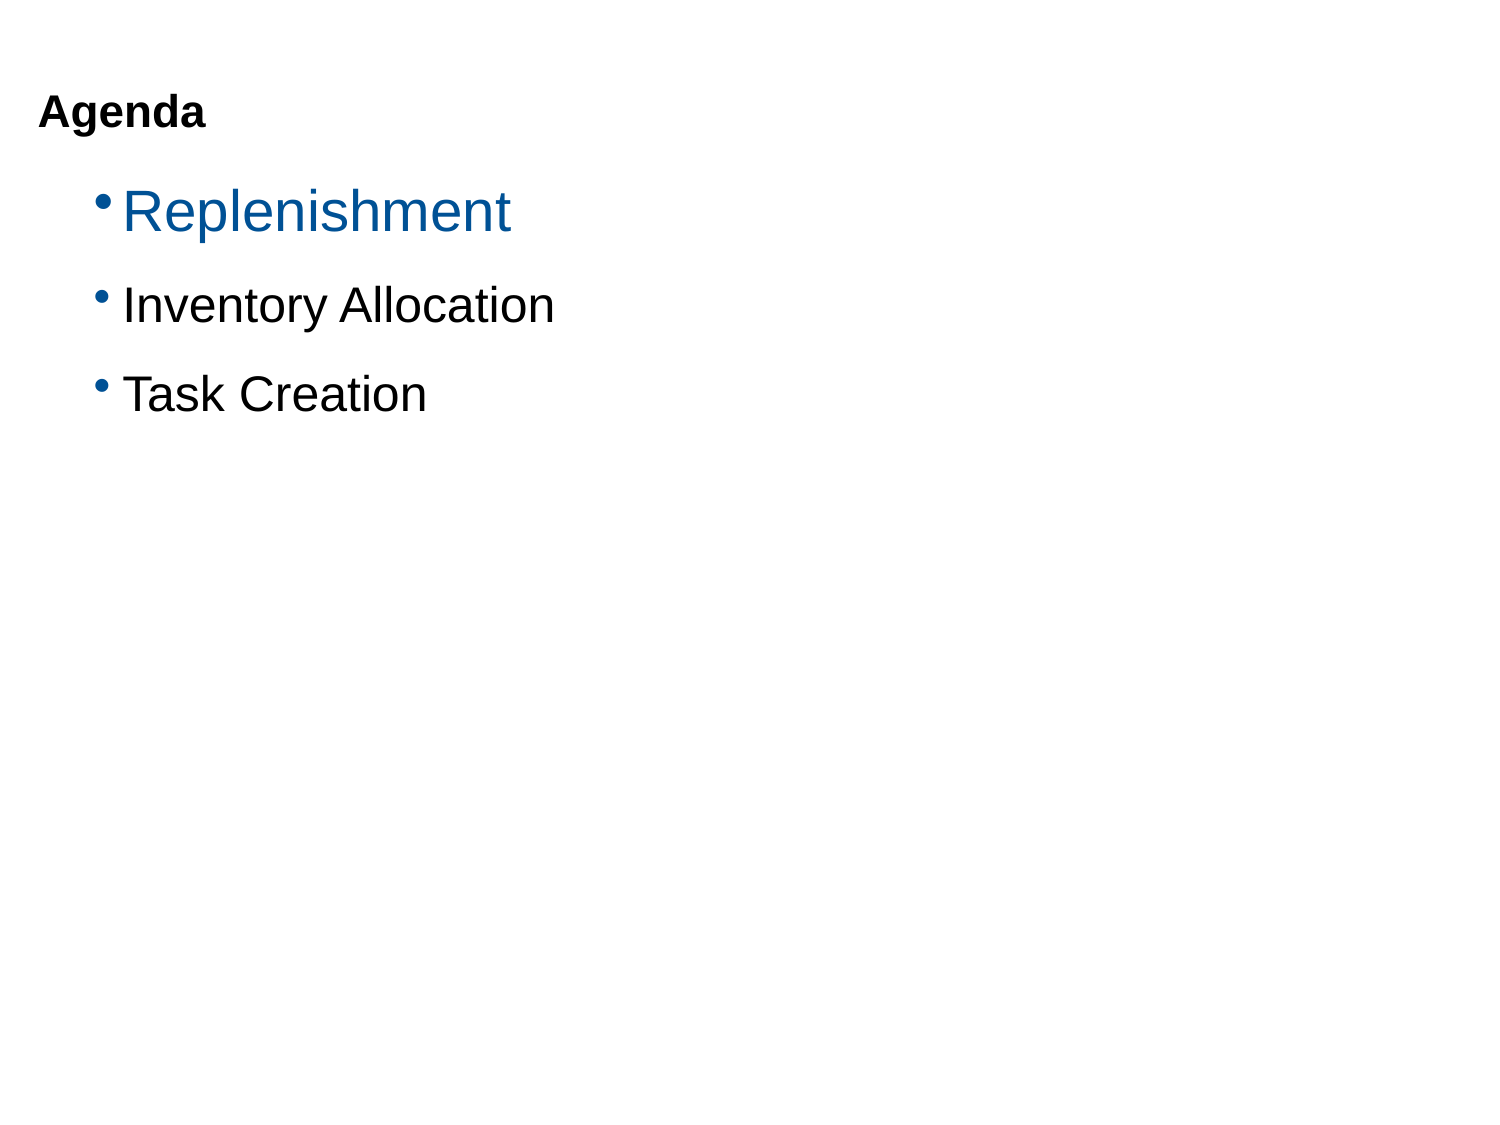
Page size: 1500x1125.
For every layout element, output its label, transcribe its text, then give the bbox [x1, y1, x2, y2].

title Agenda [22, 74, 1421, 124]
list Replenishment Inventory Allocation Task Creation [78, 165, 1313, 888]
